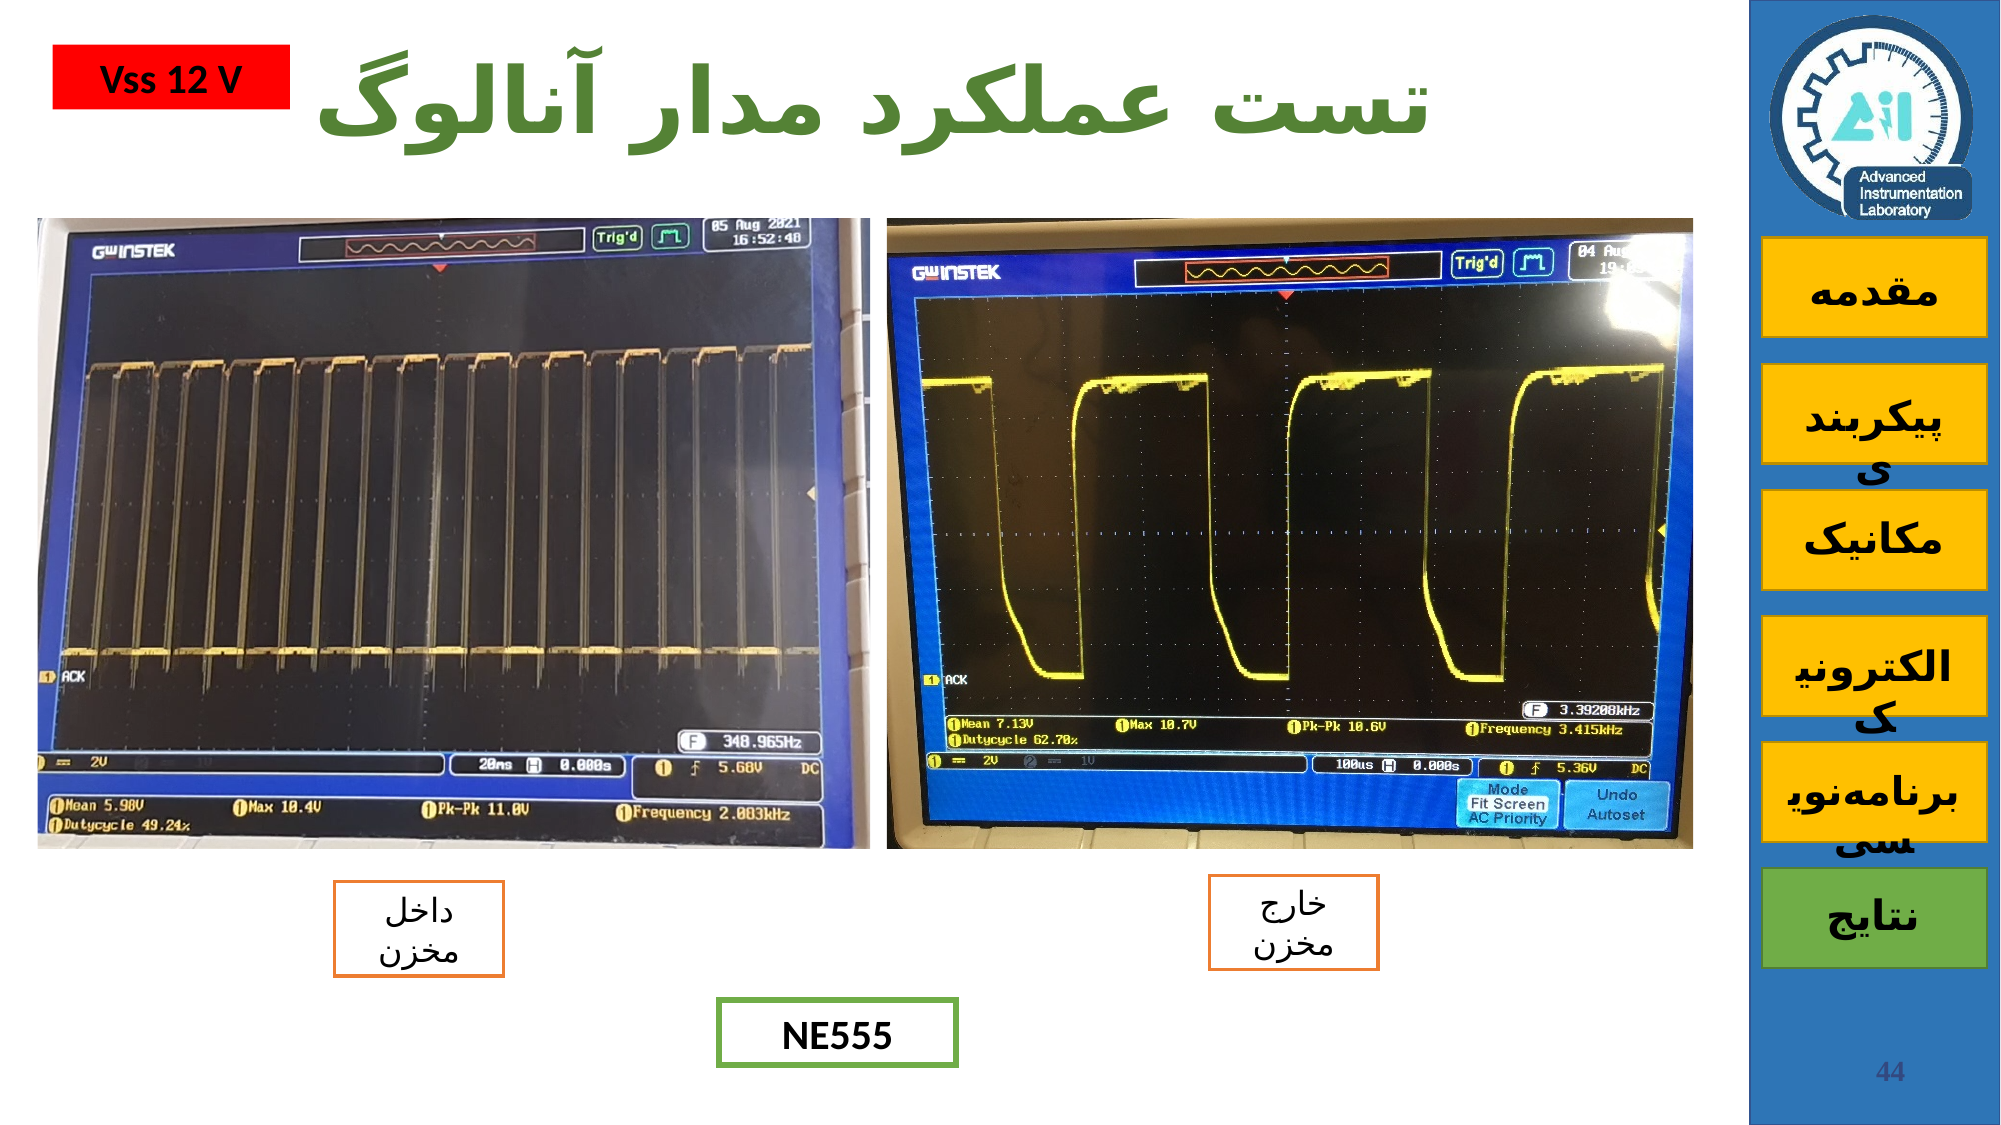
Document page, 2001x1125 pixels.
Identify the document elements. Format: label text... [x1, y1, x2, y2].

text_box NE555 [718, 999, 957, 1066]
picture [886, 218, 1694, 849]
picture [37, 218, 871, 849]
text_box Vss 12 V [52, 44, 290, 110]
slide_number 43 [1837, 1039, 1945, 1100]
text_box خارج مخزن [1208, 874, 1379, 971]
picture [1760, 7, 1990, 231]
title تست عملکرد مدار آنالوگ [58, 29, 1692, 179]
text_box داخل مخزن [334, 880, 505, 977]
